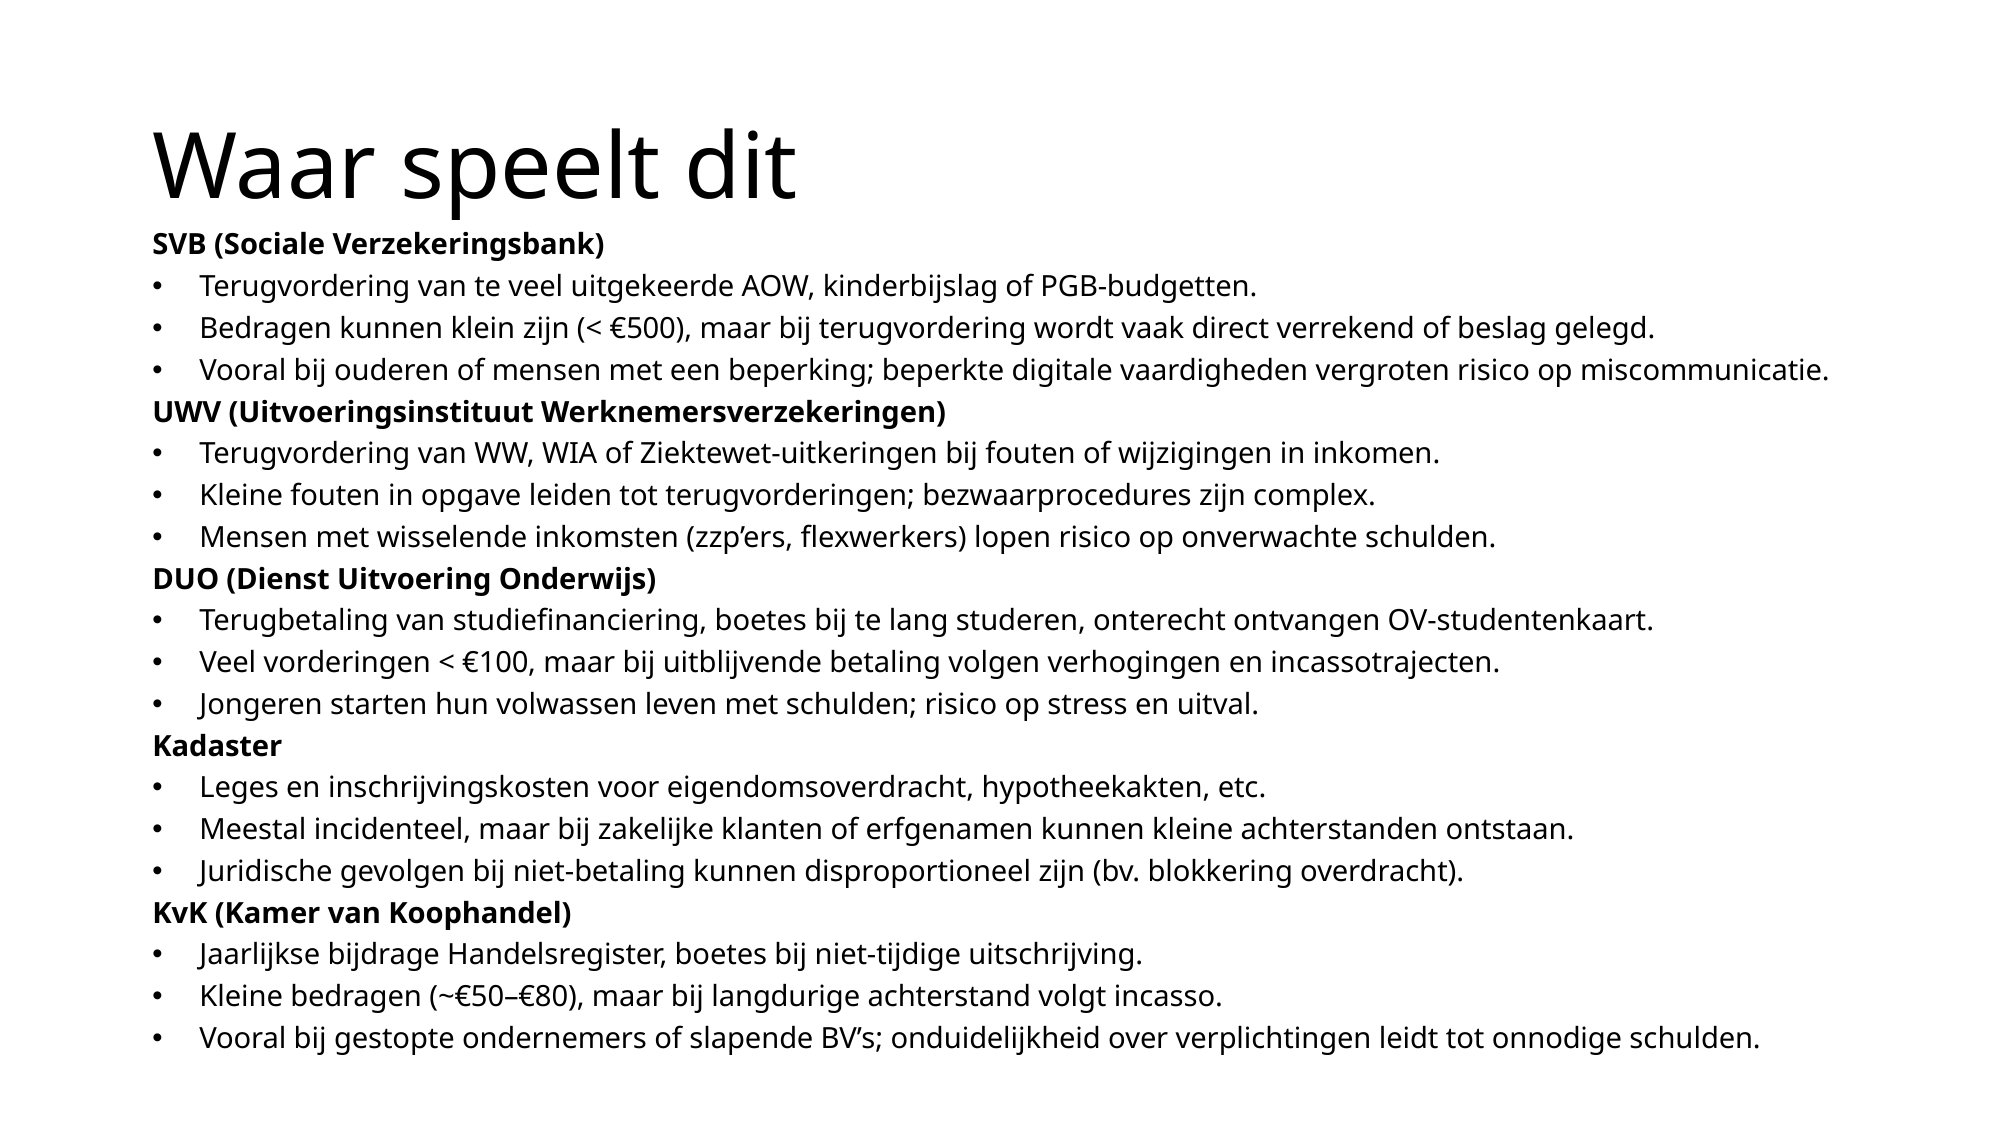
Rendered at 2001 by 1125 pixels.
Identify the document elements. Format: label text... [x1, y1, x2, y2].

title Waar speelt dit [137, 59, 1863, 222]
list SVB (Sociale Verzekeringsbank) Terugvordering van te veel uitgekeerde AOW, kinderbijslag of PGB-budgetten. Bedragen kunnen klein zijn (< €500), maar bij terugvordering wordt vaak direct verrekend of beslag gelegd. Vooral bij ouderen of mensen met een beperking; beperkte digitale vaardigheden vergroten risico op miscommunicatie. UWV (Uitvoeringsinstituut Werknemersverzekeringen) Terugvordering van WW, WIA of Ziektewet-uitkeringen bij fouten of wijzigingen in inkomen. Kleine fouten in opgave leiden tot terugvorderingen; bezwaarprocedures zijn complex. Mensen met wisselende inkomsten (zzp’ers, flexwerkers) lopen risico op onverwachte schulden. DUO (Dienst Uitvoering Onderwijs) Terugbetaling van studiefinanciering, boetes bij te lang studeren, onterecht ontvangen OV-studentenkaart. Veel vorderingen < €100, maar bij uitblijvende betaling volgen verhogingen en incassotrajecten. Jongeren starten hun volwassen leven met schulden; risico op stress en uitval. Kadaster Leges en inschrijvingskosten voor eigendomsoverdracht, hypotheekakten, etc. Meestal incidenteel, maar bij zakelijke klanten of erfgenamen kunnen kleine achterstanden ontstaan. Juridische gevolgen bij niet-betaling kunnen disproportioneel zijn (bv. blokkering overdracht). KvK (Kamer van Koophandel) Jaarlijkse bijdrage Handelsregister, boetes bij niet-tijdige uitschrijving. Kleine bedragen (~€50–€80), maar bij langdurige achterstand volgt incasso. Vooral bij gestopte ondernemers of slapende BV’s; onduidelijkheid over verplichtingen leidt tot onnodige schulden. [137, 222, 1863, 1066]
